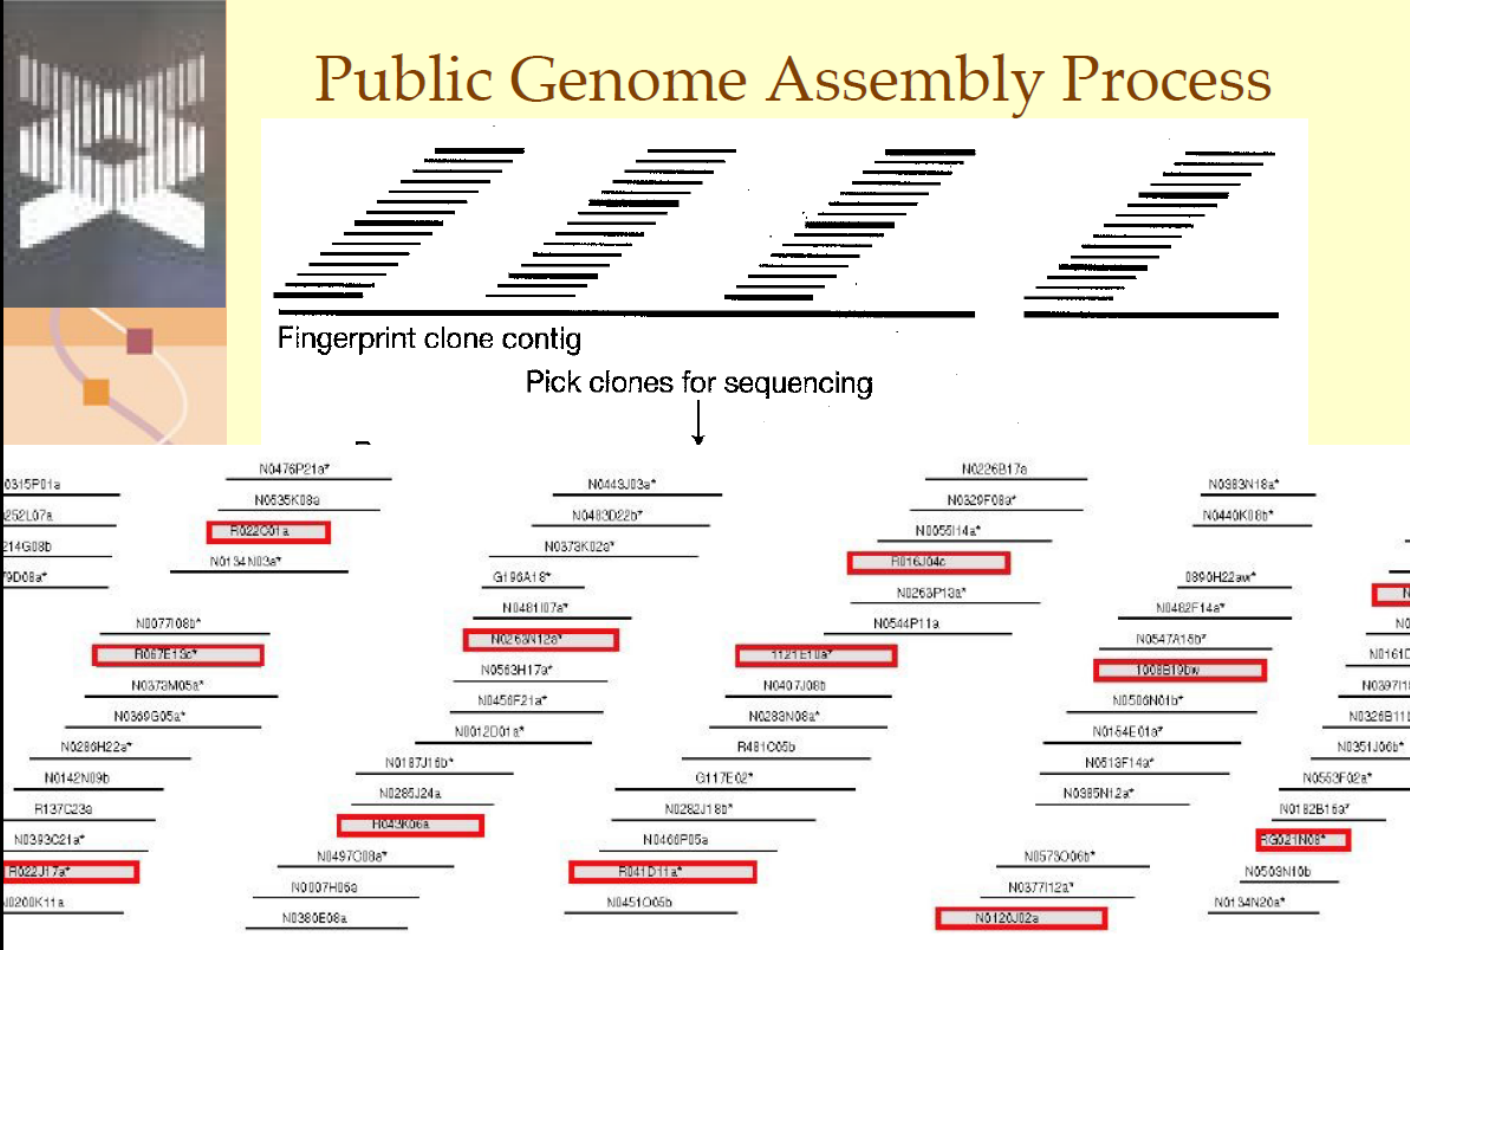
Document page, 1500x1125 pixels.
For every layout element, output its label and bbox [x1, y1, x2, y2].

picture [0, 0, 1410, 951]
